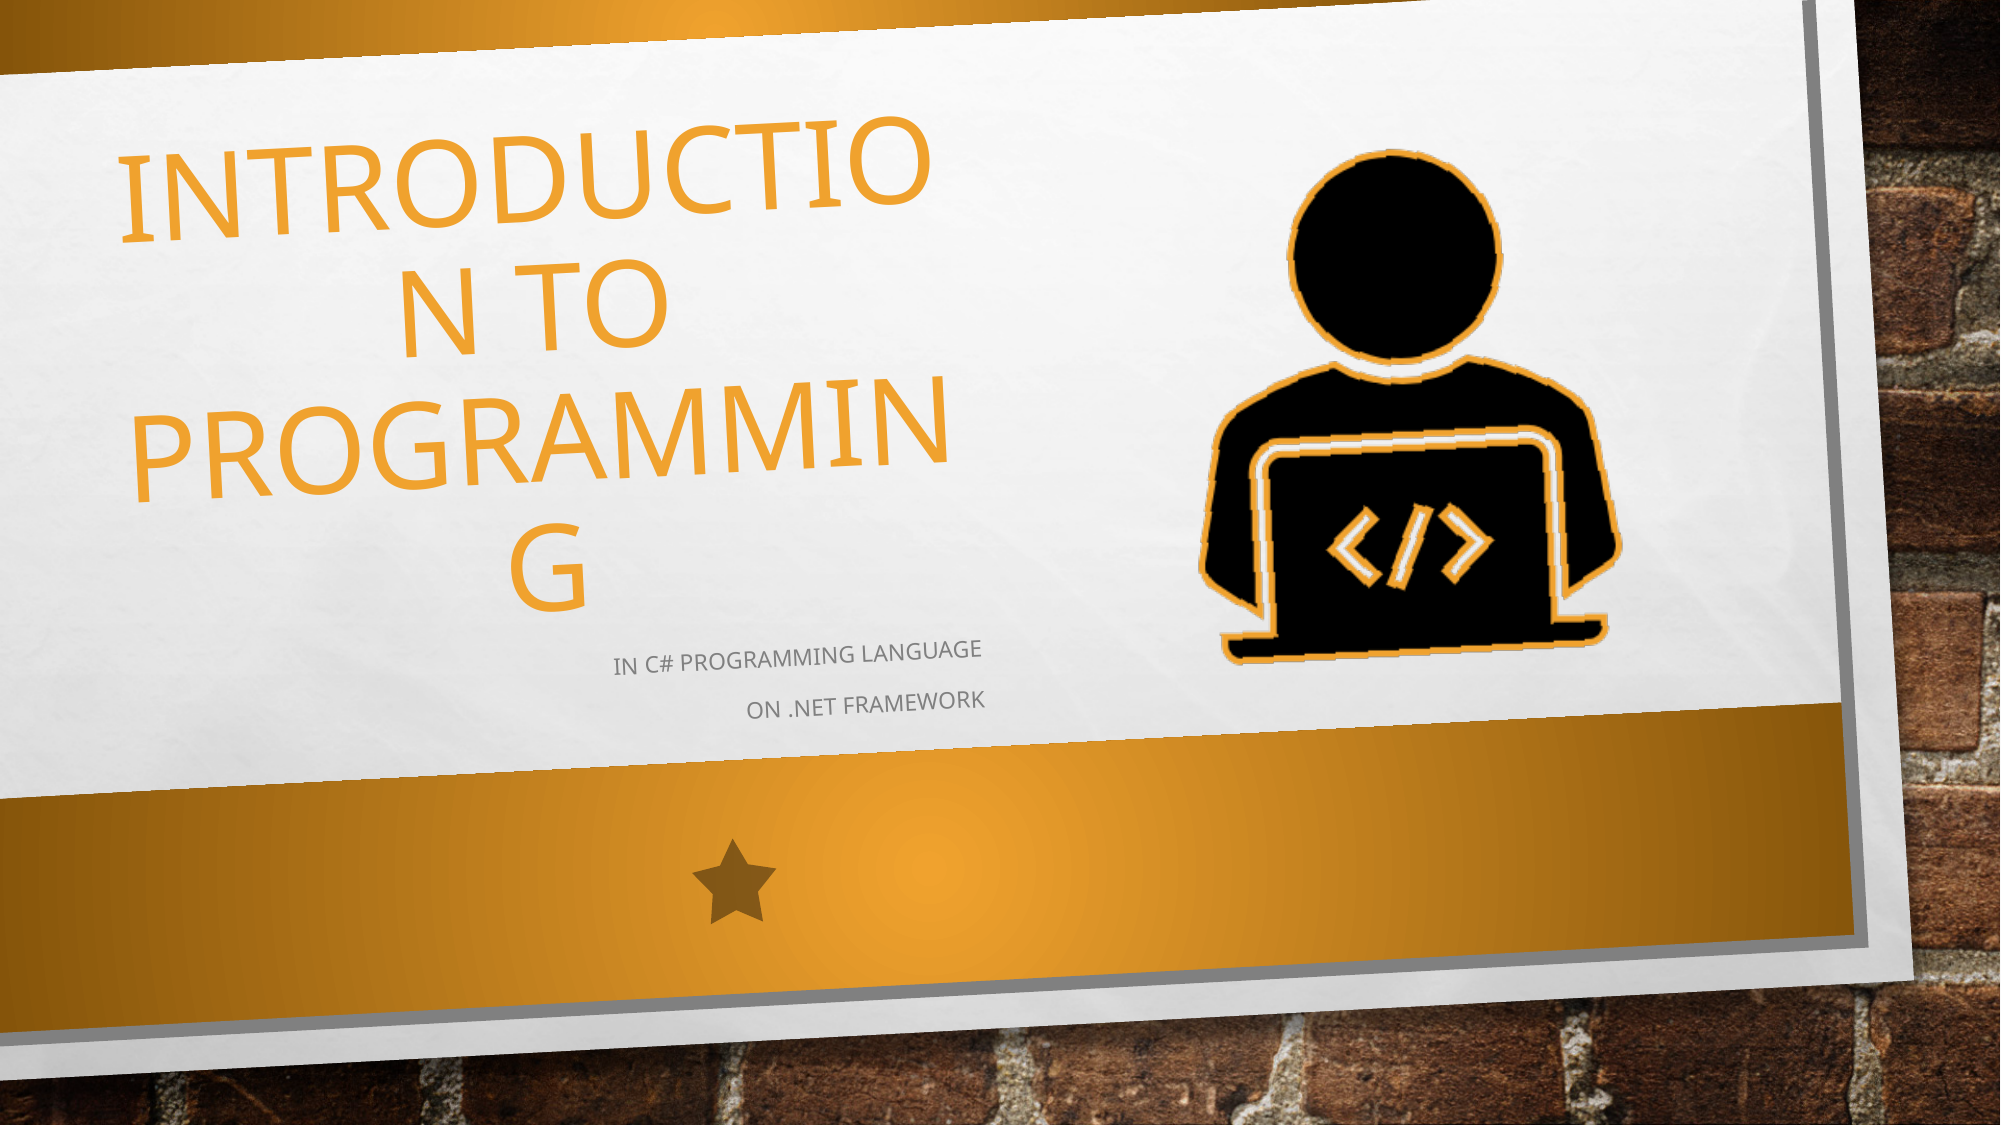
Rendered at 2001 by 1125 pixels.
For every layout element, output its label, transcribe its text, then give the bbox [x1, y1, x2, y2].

picture [0, 0, 2000, 1125]
subtitle in C# programming language on .NET framework [107, 622, 1002, 771]
picture [1073, 45, 1730, 703]
title Introduction to programming [78, 84, 997, 669]
